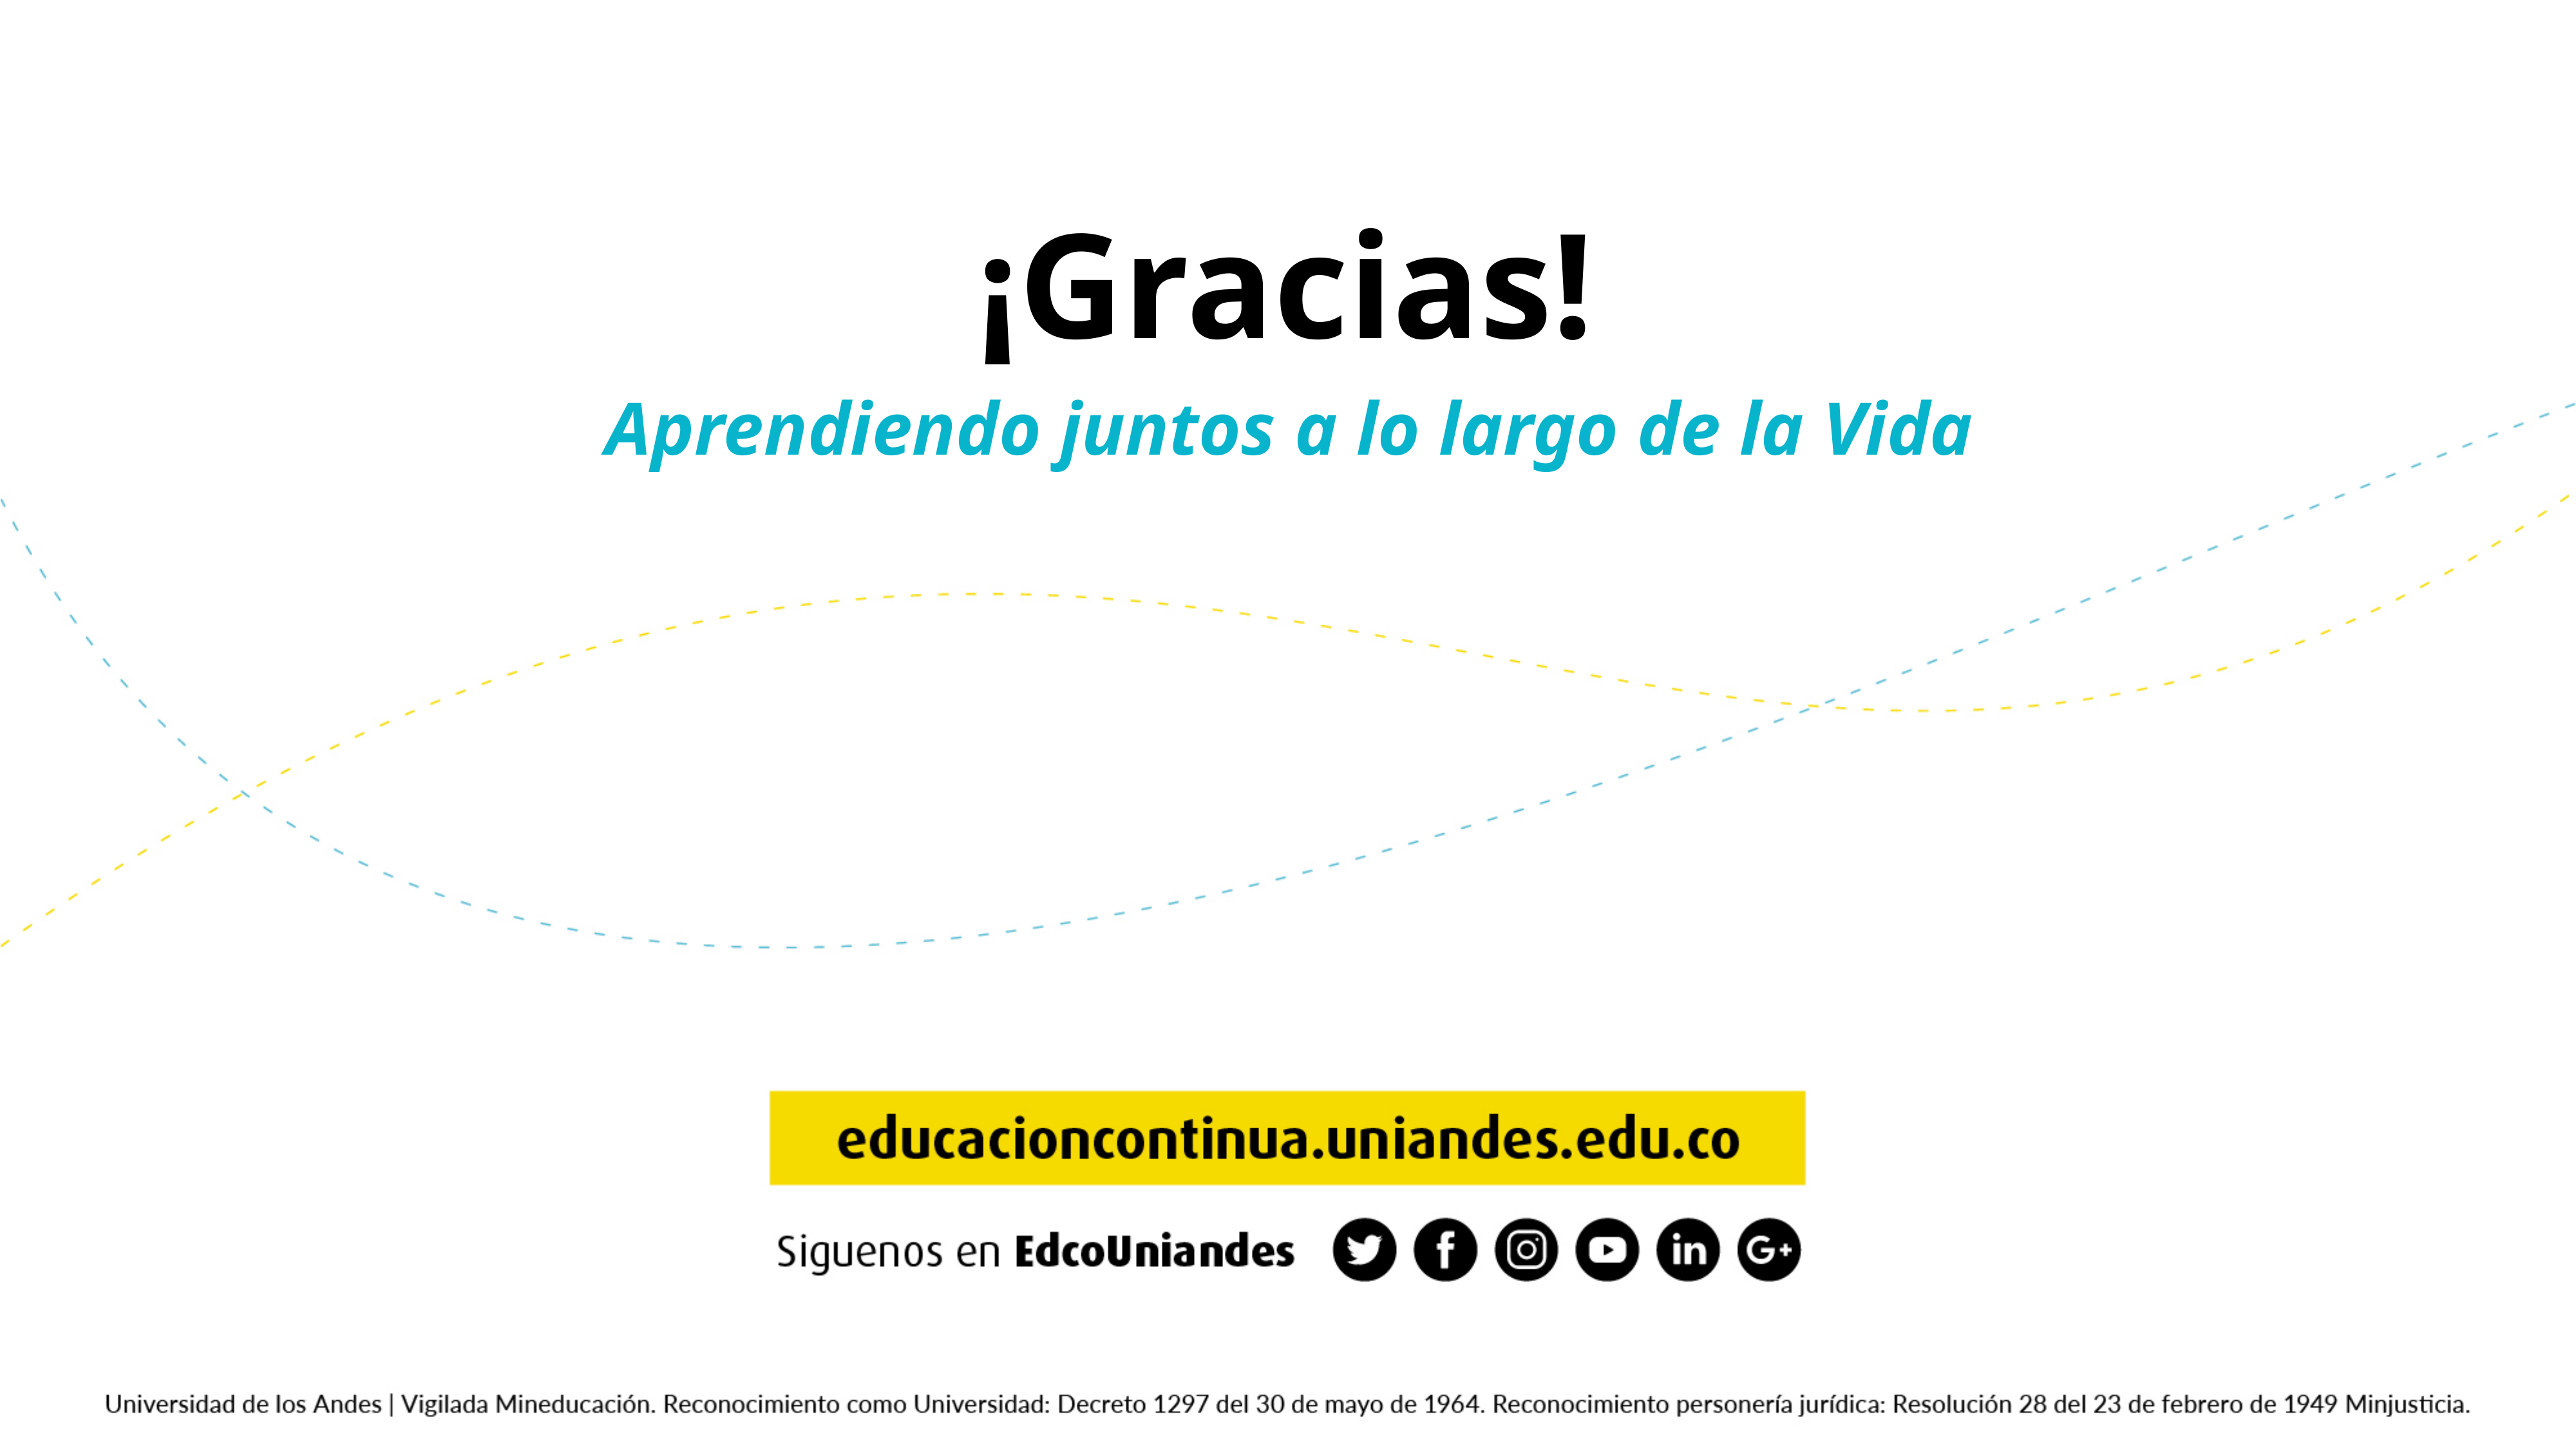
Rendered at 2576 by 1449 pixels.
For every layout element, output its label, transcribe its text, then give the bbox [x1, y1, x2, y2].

picture [0, 0, 2576, 1449]
text_box Aprendiendo juntos a lo largo de la Vida [4, 388, 2576, 468]
text_box ¡Gracias! [0, 208, 2572, 359]
